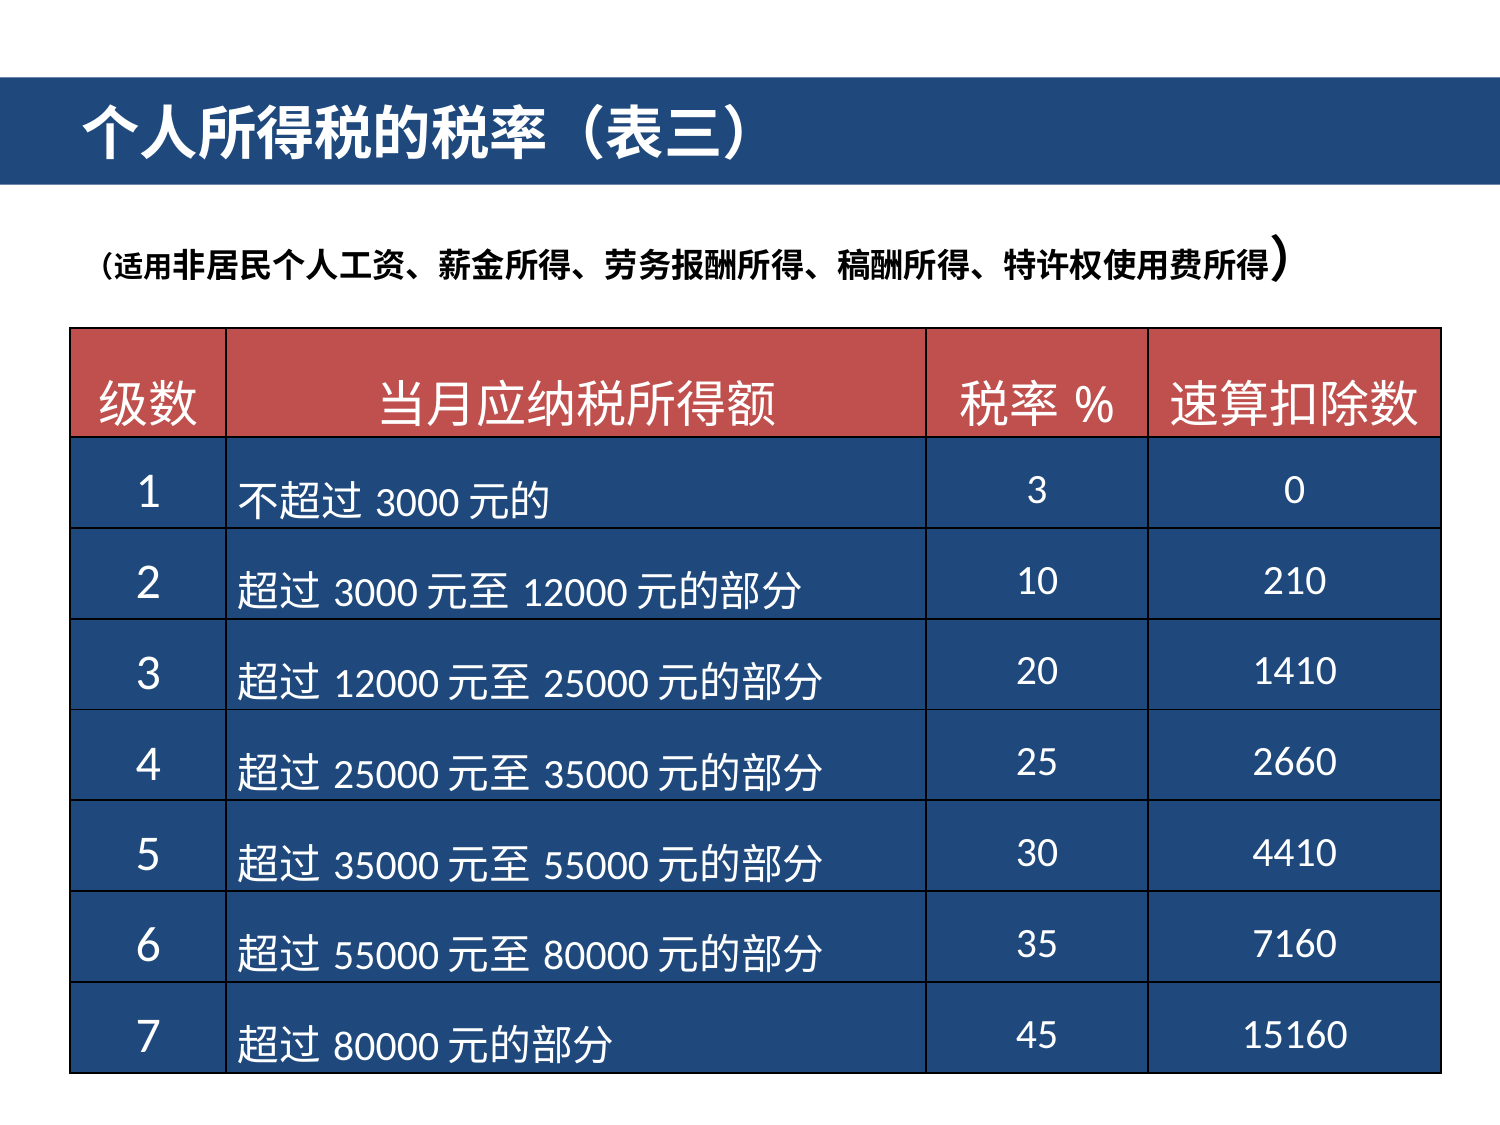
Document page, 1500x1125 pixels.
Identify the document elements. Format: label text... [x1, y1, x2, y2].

table_cell 超过80000元的部分 [227, 983, 925, 1072]
table_cell 7 [71, 983, 225, 1072]
table_cell 7160 [1149, 892, 1440, 981]
table_cell 45 [927, 983, 1147, 1072]
table_cell 20 [927, 620, 1147, 709]
table_cell 4 [71, 710, 225, 799]
table_cell 3 [71, 620, 225, 709]
text_box （适用非居民个人工资、薪金所得、劳务报酬所得、稿酬所得、特许权使用费所得） [70, 219, 1500, 295]
table_cell 超过12000元至25000元的部分 [227, 620, 925, 709]
table_cell 超过35000元至55000元的部分 [227, 801, 925, 890]
table_cell 10 [927, 529, 1147, 618]
table_header 当月应纳税所得额 [227, 329, 925, 436]
table_cell 15160 [1149, 983, 1440, 1072]
table_cell 1410 [1149, 620, 1440, 709]
table_cell 6 [71, 892, 225, 981]
table_cell 不超过3000元的 [227, 438, 925, 527]
table_cell 210 [1149, 529, 1440, 618]
table_cell 30 [927, 801, 1147, 890]
table_header 级数 [71, 329, 225, 436]
table_cell 超过55000元至80000元的部分 [227, 892, 925, 981]
table_cell 1 [71, 438, 225, 527]
table_cell 35 [927, 892, 1147, 981]
table_cell 2 [71, 529, 225, 618]
table_cell 3 [927, 438, 1147, 527]
table_cell 2660 [1149, 710, 1440, 799]
table_cell 0 [1149, 438, 1440, 527]
text_box 个人所得税的税率（表三） [0, 77, 1500, 185]
table_cell 超过25000元至35000元的部分 [227, 710, 925, 799]
table_cell 25 [927, 710, 1147, 799]
table_cell 5 [71, 801, 225, 890]
table_cell 超过3000元至12000元的部分 [227, 529, 925, 618]
table_header 速算扣除数 [1149, 329, 1440, 436]
table_header 税率% [927, 329, 1147, 436]
table_cell 4410 [1149, 801, 1440, 890]
